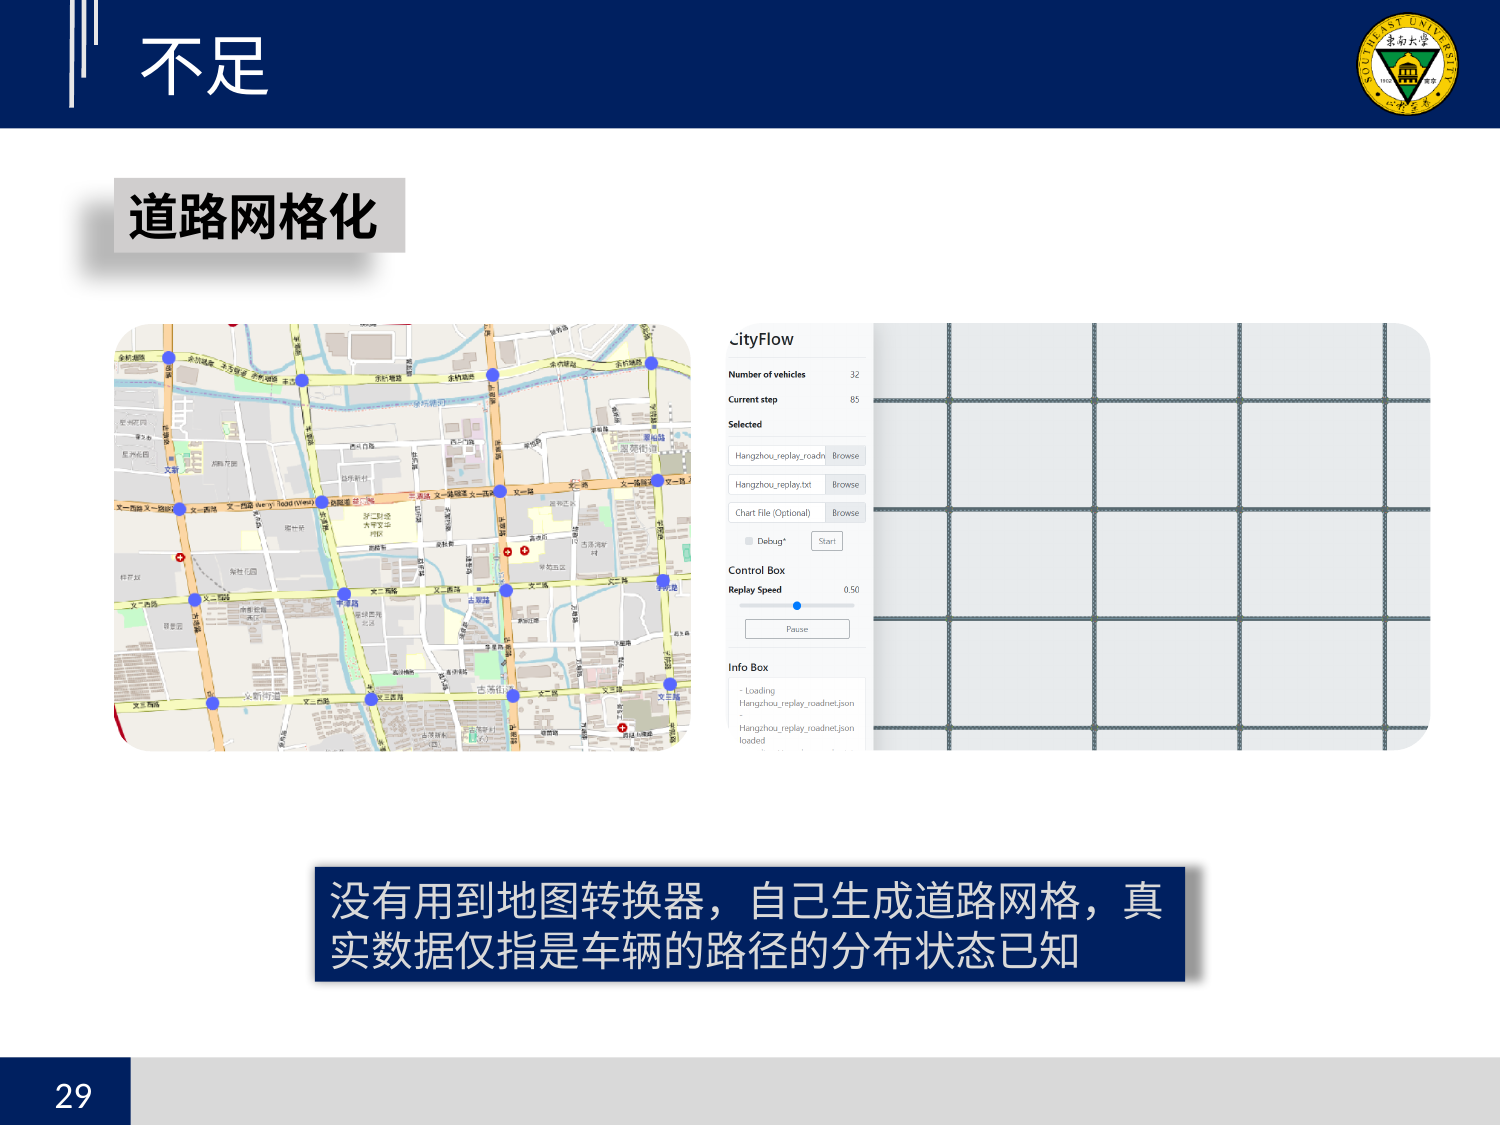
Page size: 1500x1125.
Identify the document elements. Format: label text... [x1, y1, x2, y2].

text_box 道路网格化 [114, 177, 406, 253]
text_box 不足 [123, 16, 888, 111]
picture [725, 323, 1431, 751]
picture [114, 324, 691, 752]
picture [1356, 12, 1459, 116]
text_box 没有用到地图转换器，自己生成道路网格，真实数据仅指是车辆的路径的分布状态已知 [314, 866, 1186, 982]
text_box [0, 0, 1500, 129]
text_box 29 [39, 1063, 115, 1124]
